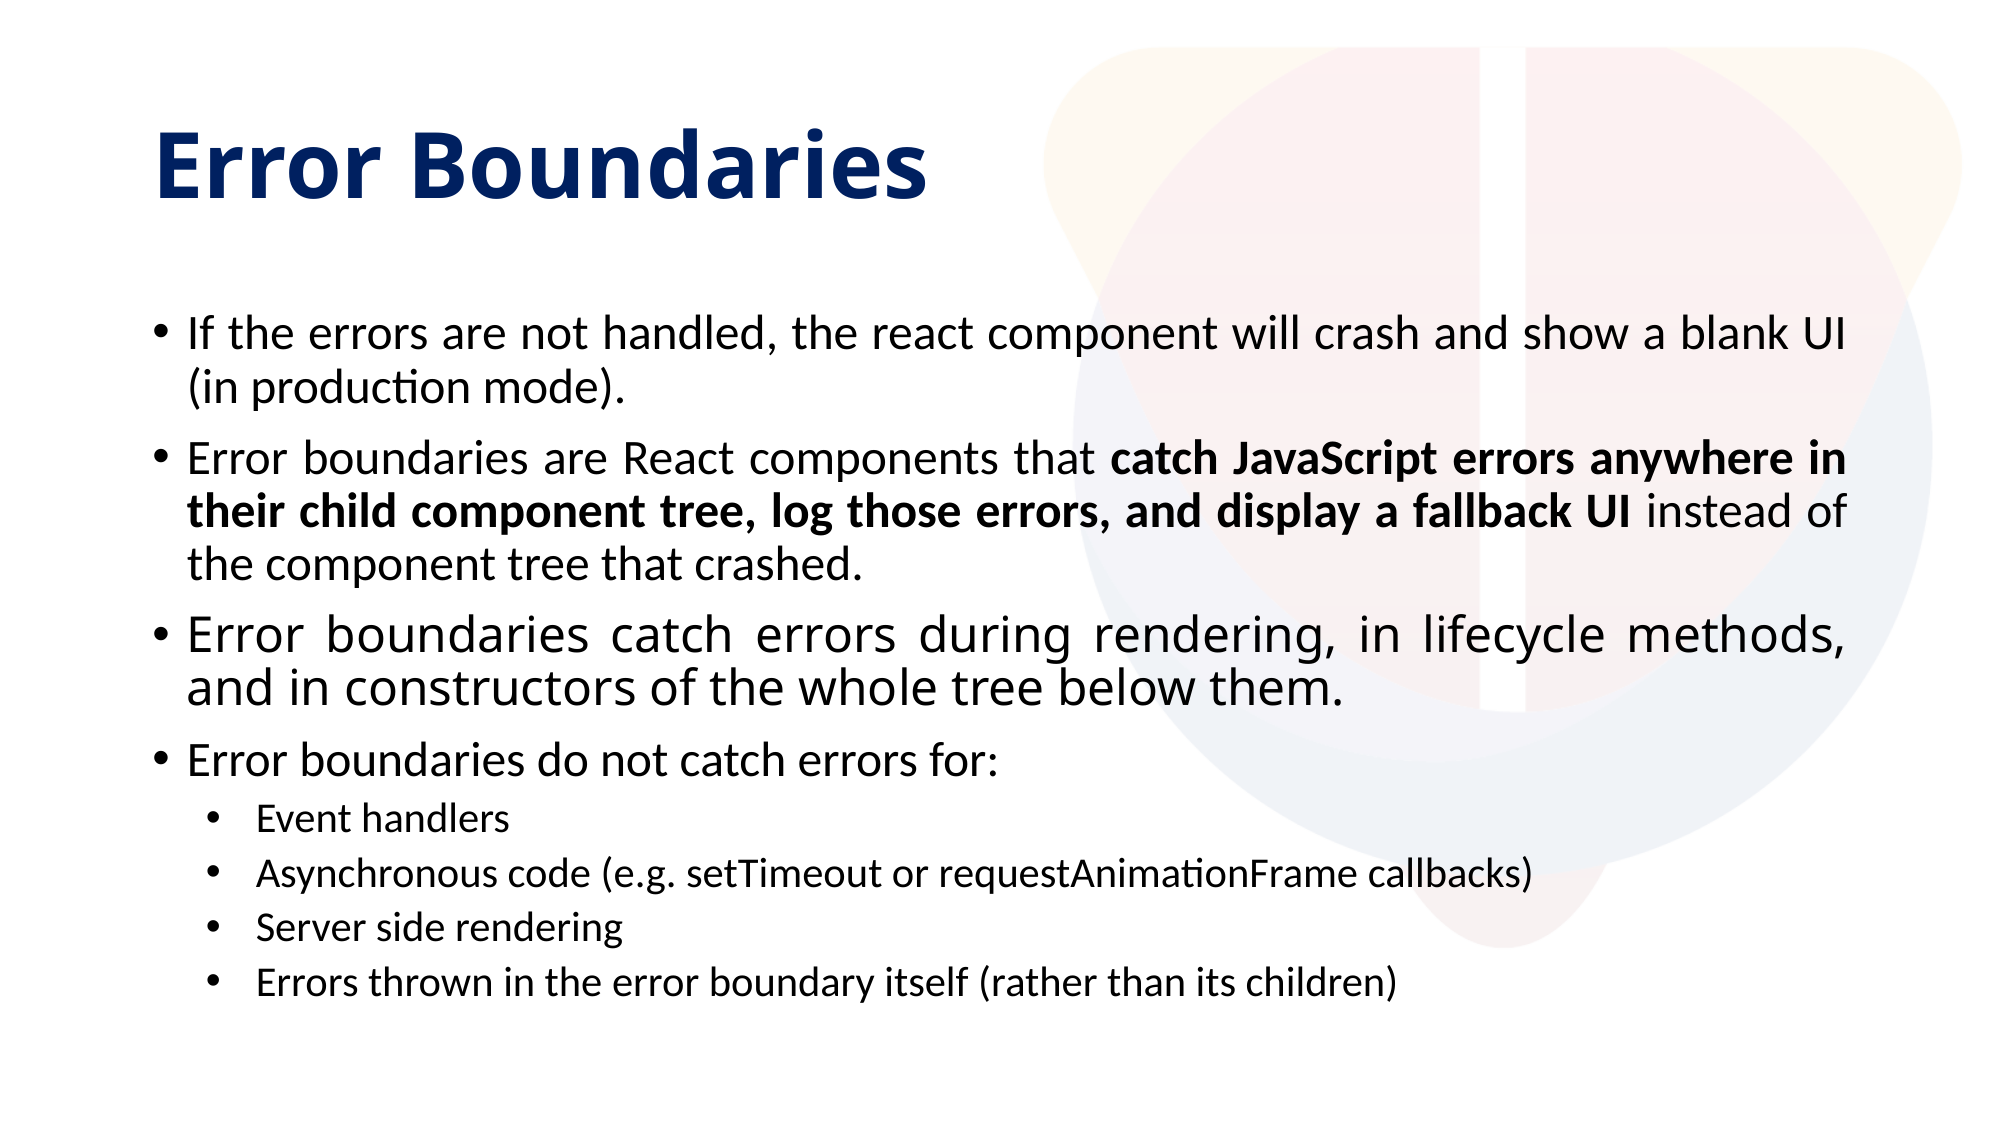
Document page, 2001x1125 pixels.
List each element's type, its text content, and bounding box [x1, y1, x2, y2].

list If the errors are not handled, the react component will crash and show a blank UI (in production mode). Error boundaries are React components that catch JavaScript errors anywhere in their child component tree, log those errors, and display a fallback UI instead of the component tree that crashed. Error boundaries catch errors during rendering, in lifecycle methods, and in constructors of the whole tree below them. Error boundaries do not catch errors for: Event handlers Asynchronous code (e.g. setTimeout or requestAnimationFrame callbacks) Server side rendering Errors thrown in the error boundary itself (rather than its children) [137, 299, 1863, 1014]
title Error Boundaries [137, 59, 1863, 278]
